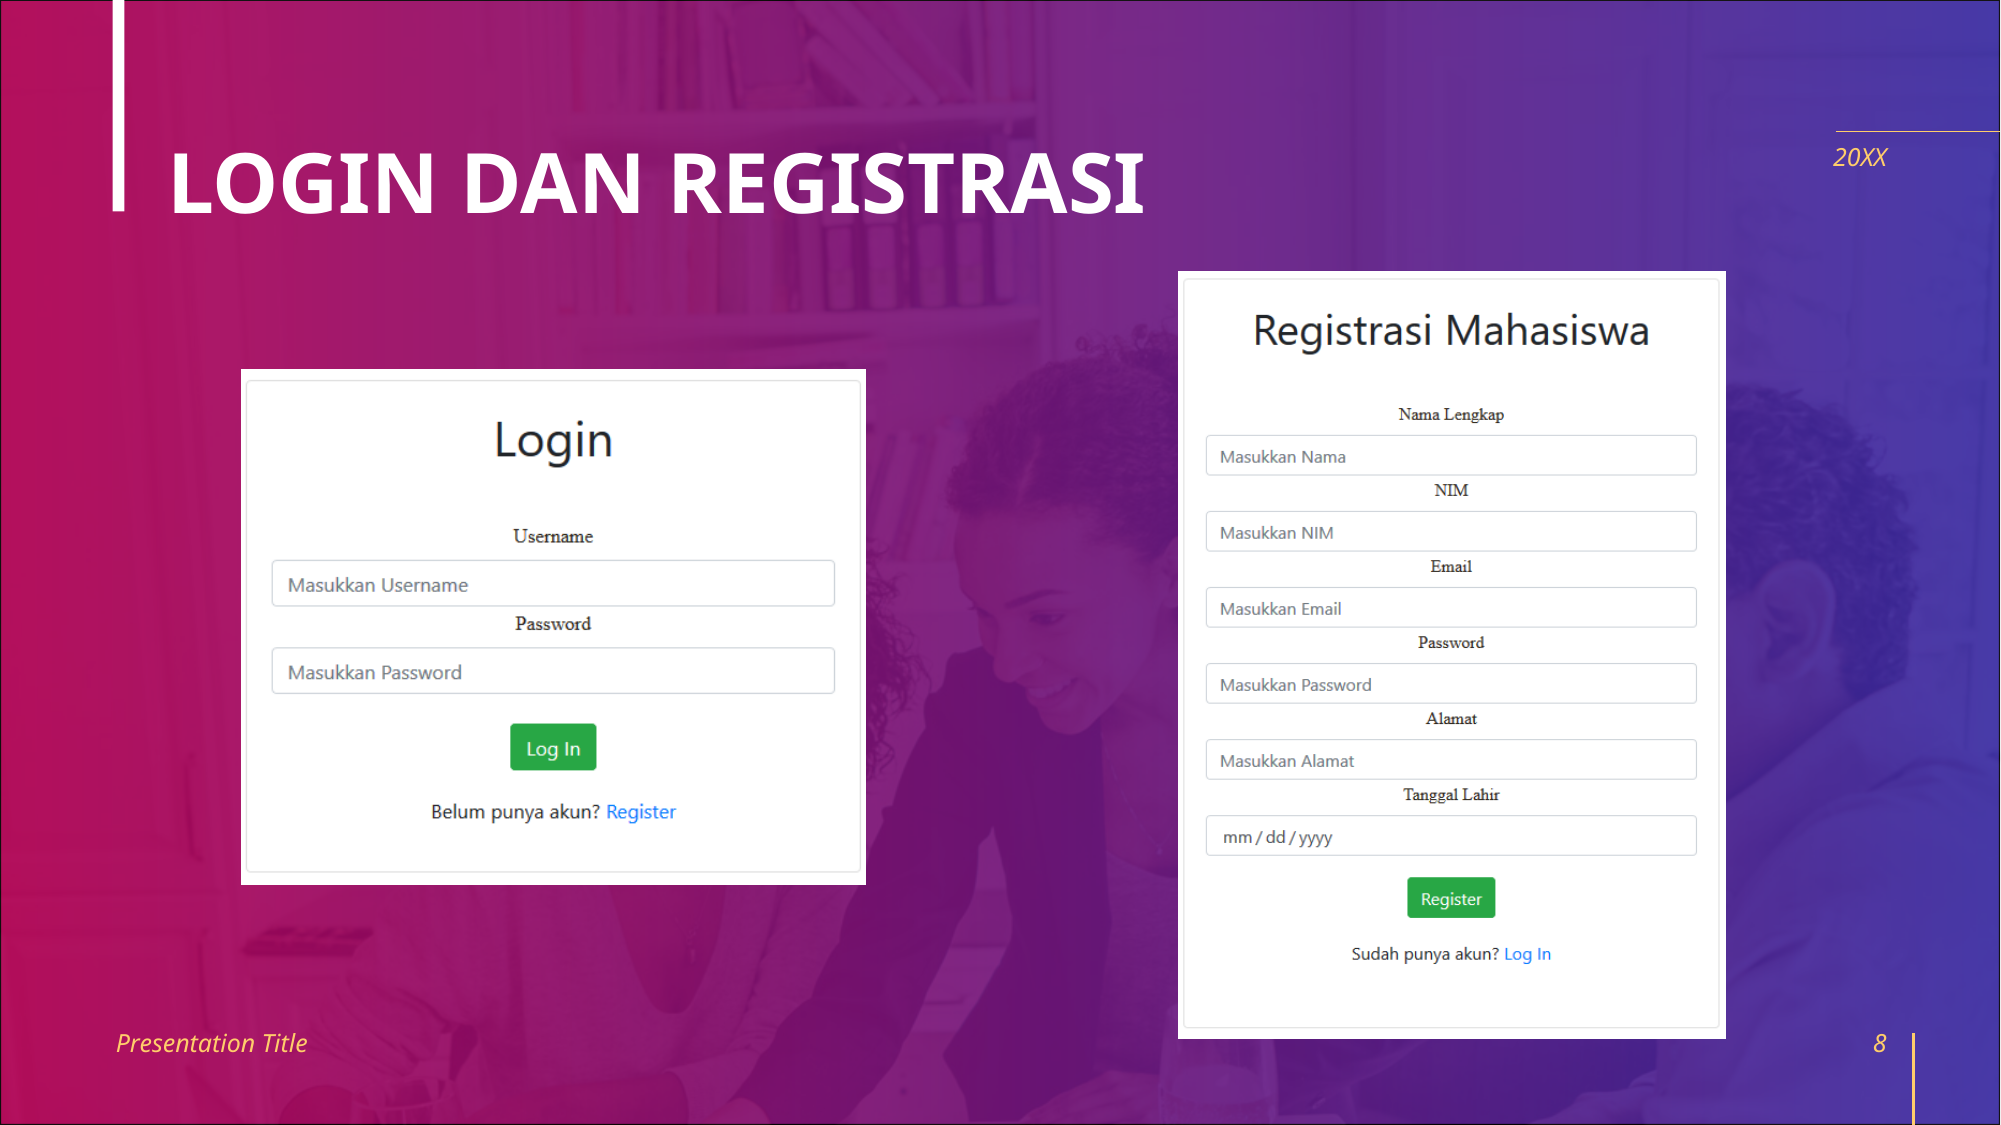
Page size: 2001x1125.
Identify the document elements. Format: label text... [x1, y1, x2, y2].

picture [241, 369, 866, 885]
title LOGIN DAN REGISTRASI [152, 77, 1878, 295]
list 20XX [1818, 137, 1919, 192]
picture [1178, 271, 1726, 1039]
footer Presentation Title [100, 1015, 636, 1075]
slide_number 8 [1451, 1015, 1902, 1075]
